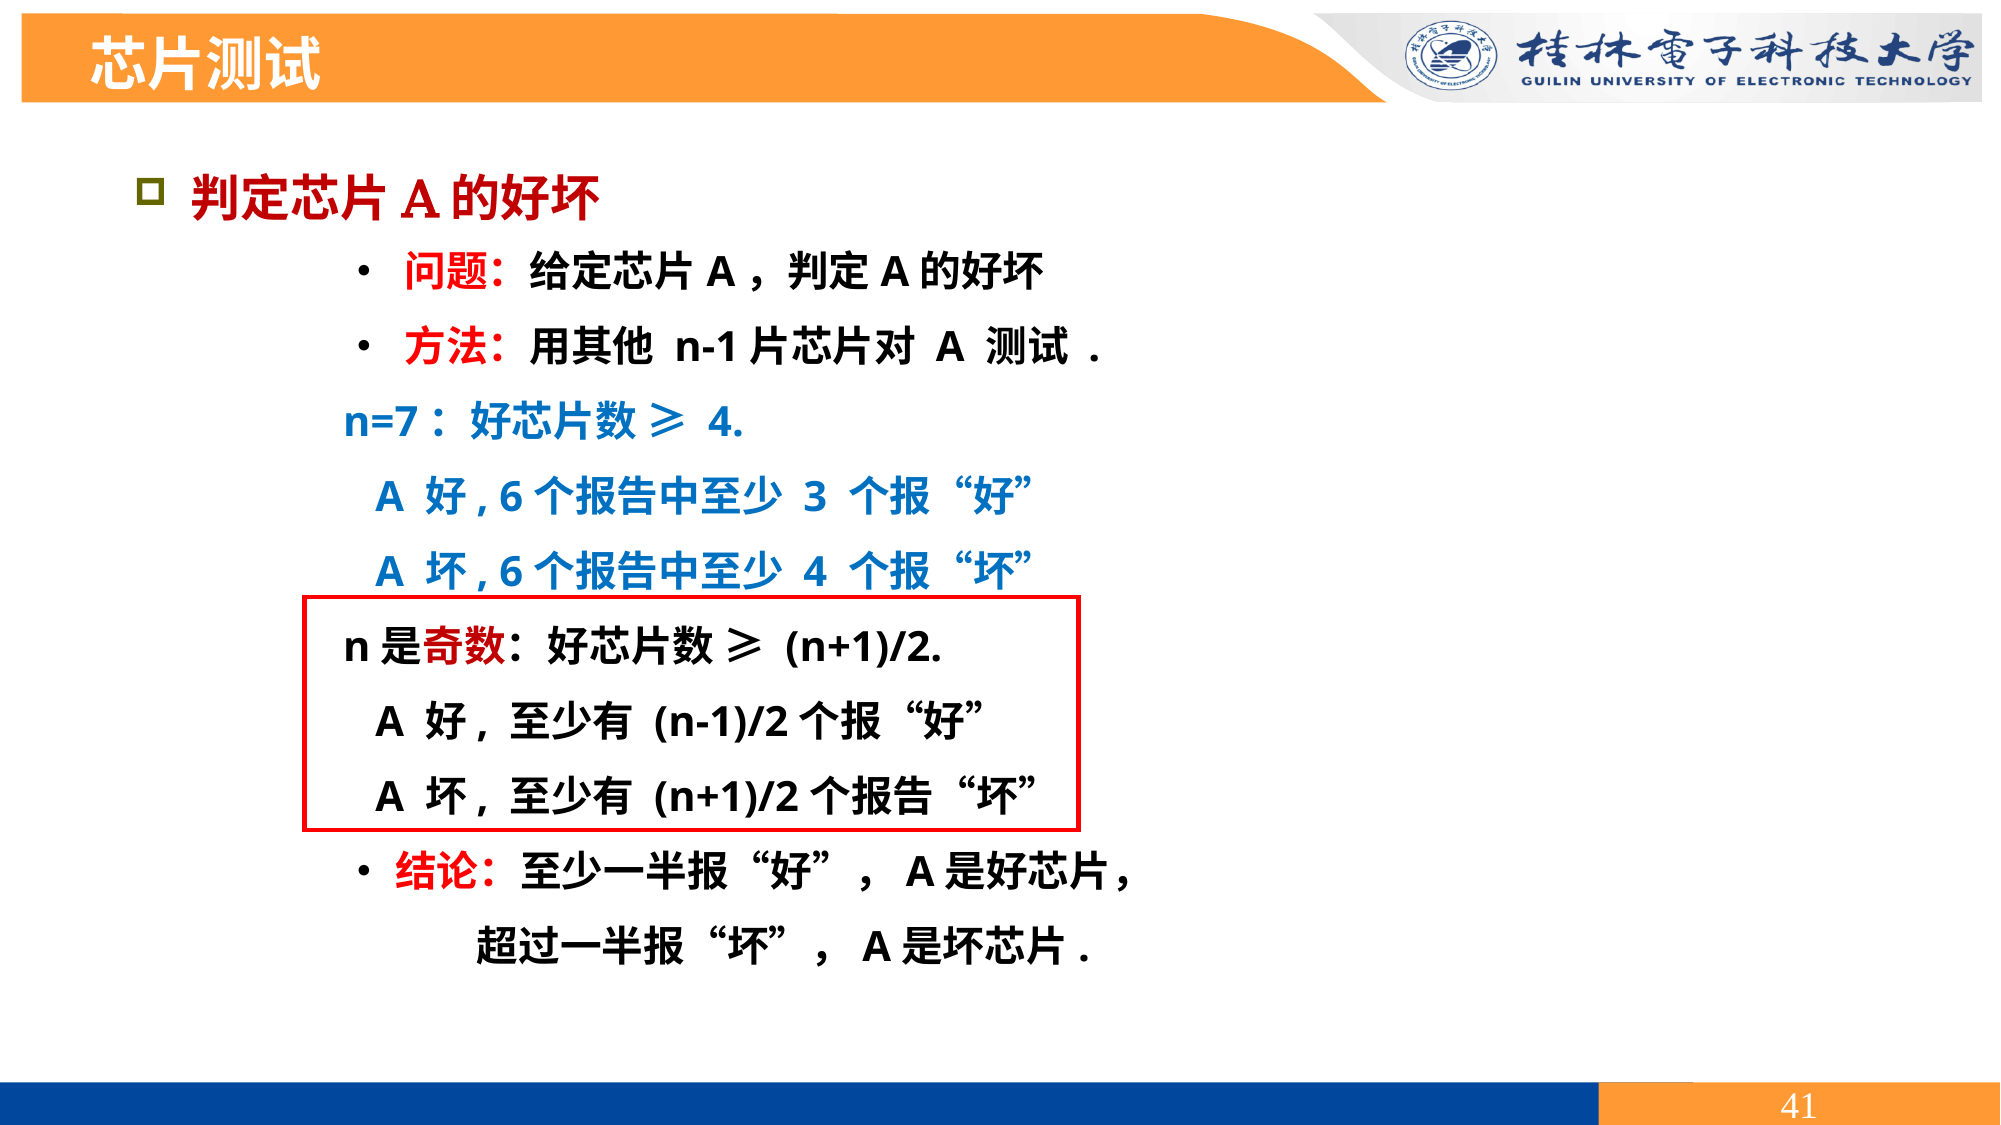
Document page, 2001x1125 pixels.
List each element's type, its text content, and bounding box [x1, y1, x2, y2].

text_box • 问题：给定芯片A，判定A的好坏 • 方法：用其他 n-1片芯片对 A 测试 . n=7：好芯片数 ≥ 4. A 好, 6个报告中至少 3 个报“好” A 坏, 6个报告中至少 4 个报“坏” n是奇数：好芯片数 ≥ (n+1)/2. A 好, 至少有 (n-1)/2个报“好” A 坏, 至少有 (n+1)/2个报告“坏” •结论：至少一半报“好”，A是好芯片， 超过一半报“坏”，A是坏芯片. [328, 212, 1696, 978]
text_box [303, 596, 1080, 831]
picture [1386, 0, 2000, 103]
text_box 芯片测试 [74, 19, 1101, 105]
text_box 判定芯片A的好坏 [119, 159, 1487, 233]
